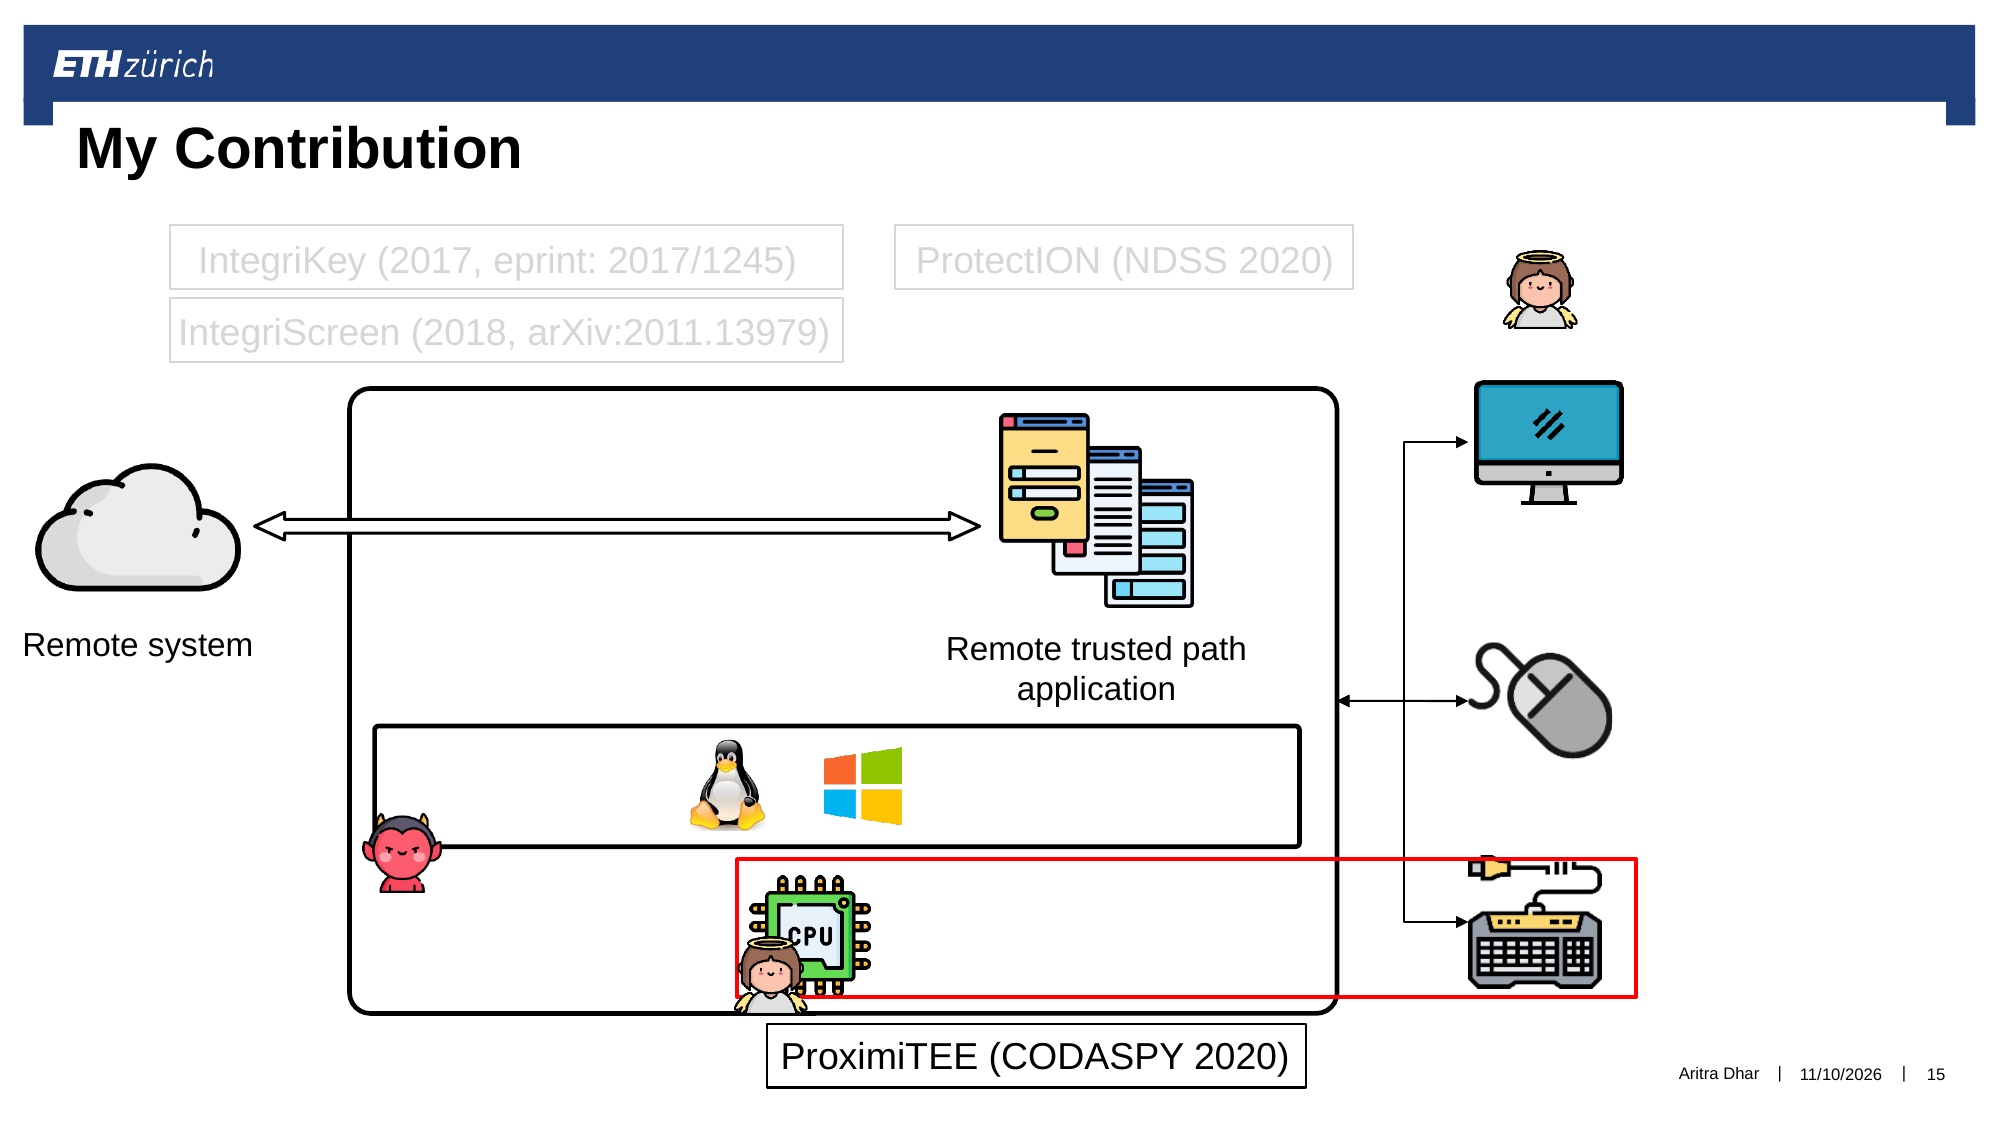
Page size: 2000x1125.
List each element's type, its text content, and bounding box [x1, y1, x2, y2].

text_box Remote system [0, 615, 276, 671]
text_box [86, 198, 1402, 374]
text_box [347, 386, 1340, 1016]
picture [1469, 641, 1613, 761]
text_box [1336, 707, 1469, 923]
text_box Remote trusted path application [909, 619, 1284, 715]
title My Contribution [53, 101, 1946, 262]
picture [686, 738, 766, 832]
text_box [735, 857, 1638, 999]
picture [1468, 855, 1602, 989]
picture [824, 747, 902, 825]
footer Aritra Dhar [999, 1034, 1760, 1111]
slide_number 15 [1906, 1034, 1966, 1112]
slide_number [1790, 1034, 1892, 1112]
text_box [999, 413, 1194, 608]
text_box [372, 723, 1302, 849]
text_box IntegriScreen (2018, arXiv:2011.13979) [88, 374, 888, 406]
picture [1500, 249, 1580, 330]
text_box [765, 1021, 1309, 1090]
text_box [252, 510, 982, 542]
picture [730, 875, 871, 1016]
picture [362, 813, 442, 893]
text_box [1336, 441, 1469, 699]
text_box ProximiTEE (CODASPY 2020) [765, 1024, 1305, 1085]
picture [34, 423, 241, 631]
picture [1468, 379, 1629, 505]
